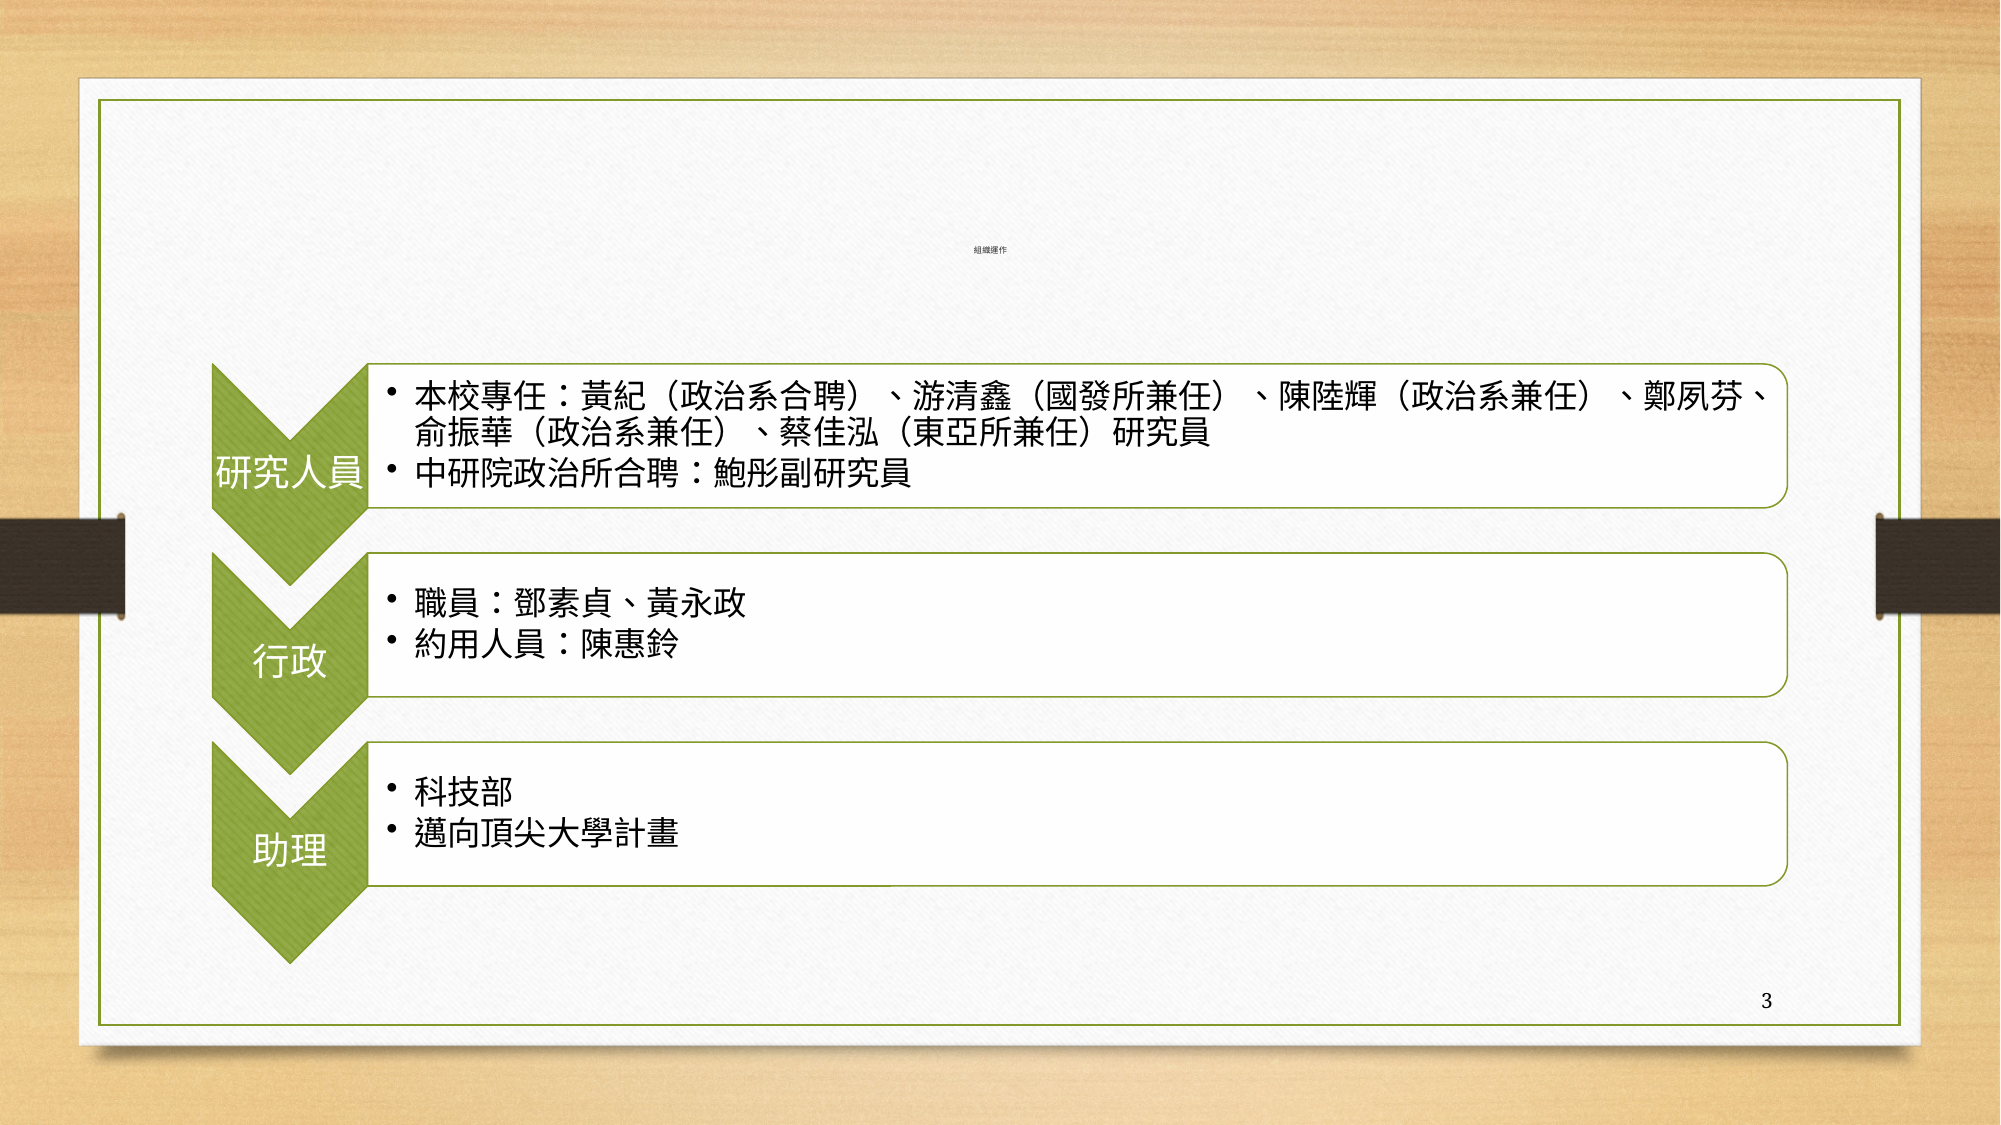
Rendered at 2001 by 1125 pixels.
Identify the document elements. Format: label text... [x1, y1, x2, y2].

title 組織運作 [202, 237, 1778, 264]
picture [0, 0, 2001, 1125]
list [212, 363, 1788, 964]
slide_number 3 [1698, 979, 1788, 1025]
